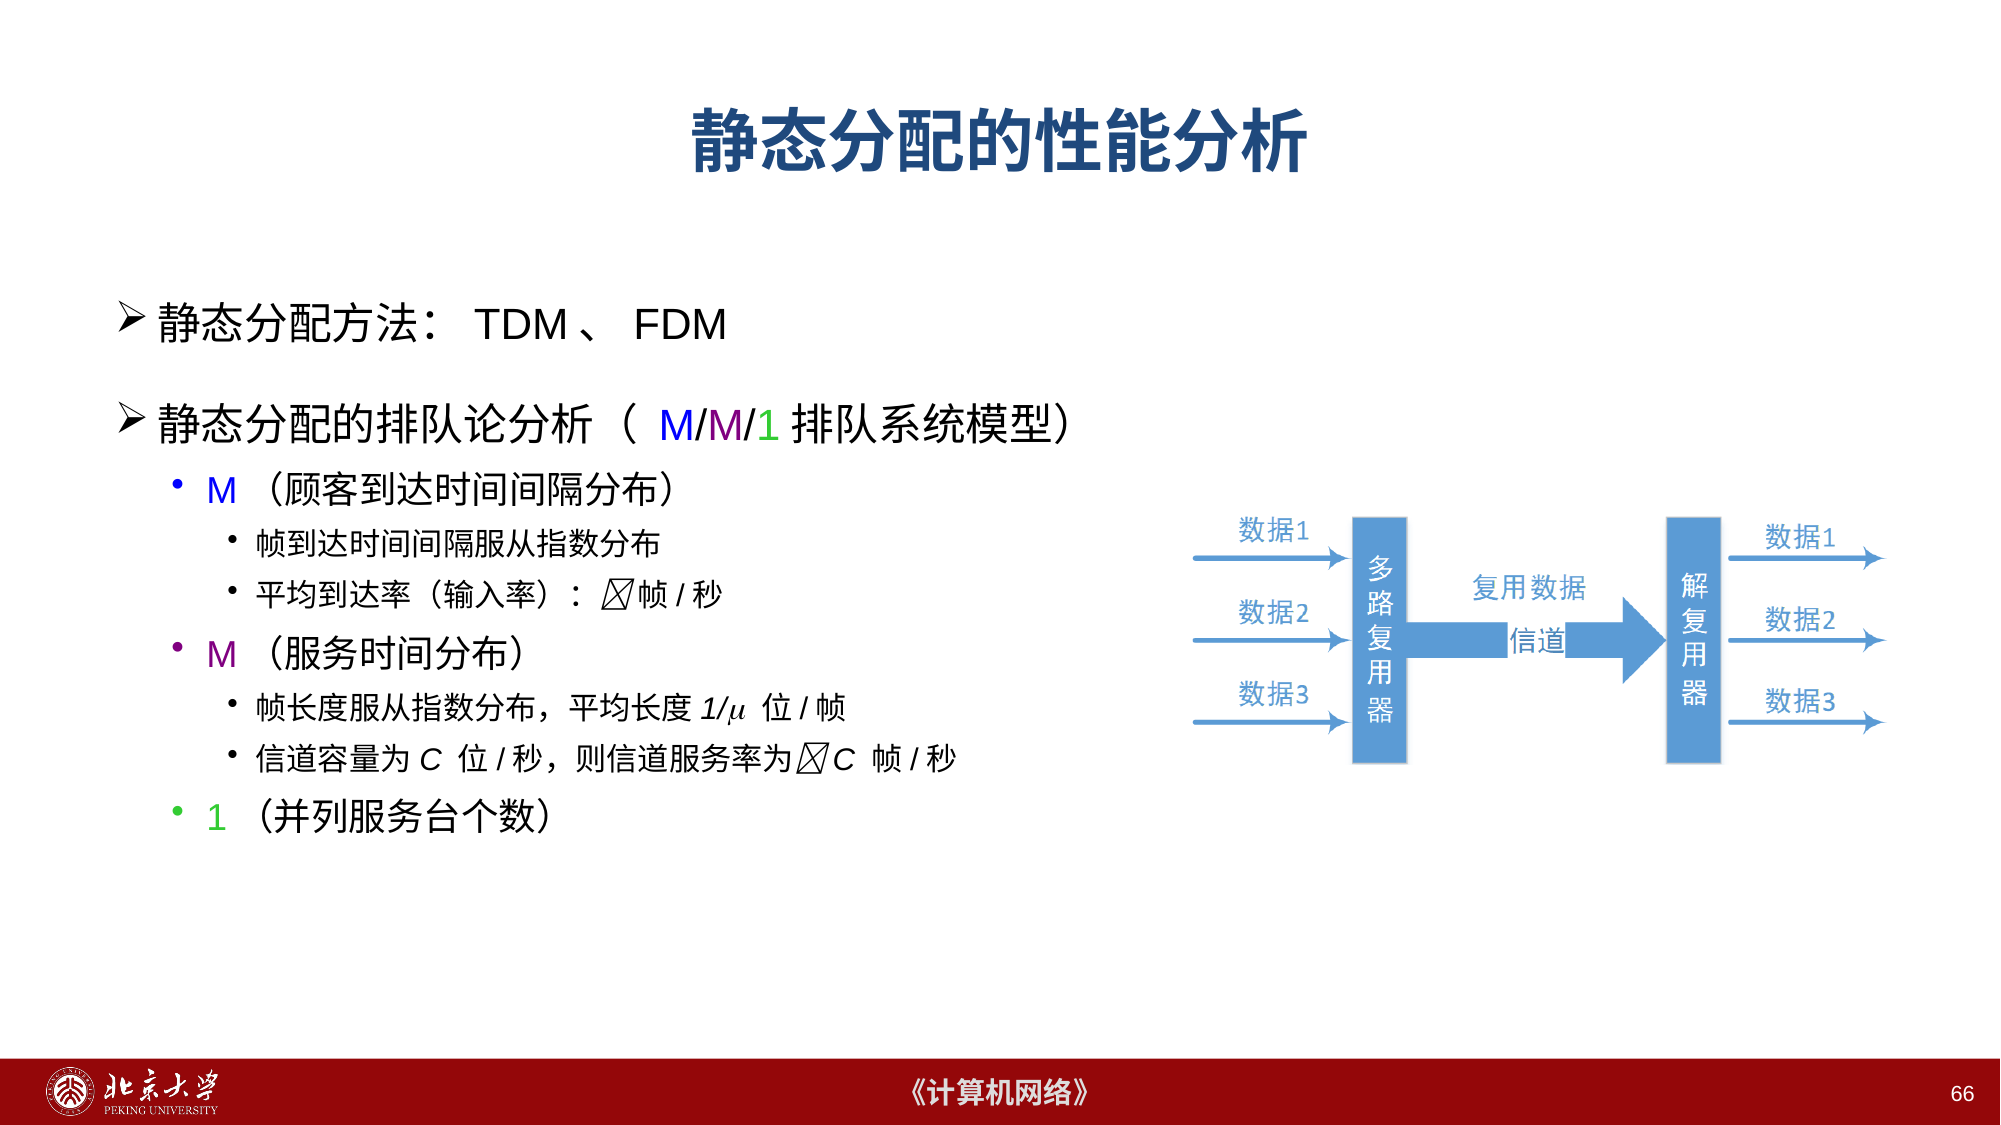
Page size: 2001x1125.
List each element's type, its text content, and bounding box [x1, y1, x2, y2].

picture [1181, 501, 1888, 766]
picture [46, 1067, 218, 1116]
slide_number 66 [1522, 1072, 1990, 1125]
list 静态分配方法：TDM、FDM 静态分配的排队论分析（ M/M/1排队系统模型） M（顾客到达时间间隔分布） 帧到达时间间隔服从指数分布 平均到达率（输入率）： 帧/秒 M（服务时间分布） 帧长度服从指数分布，平均长度1/ 位/帧 信道容量为C 位/秒，则信道服务率为C 帧/秒 1（并列服务台个数） [99, 262, 1900, 1005]
title 静态分配的性能分析 [99, 45, 1900, 233]
